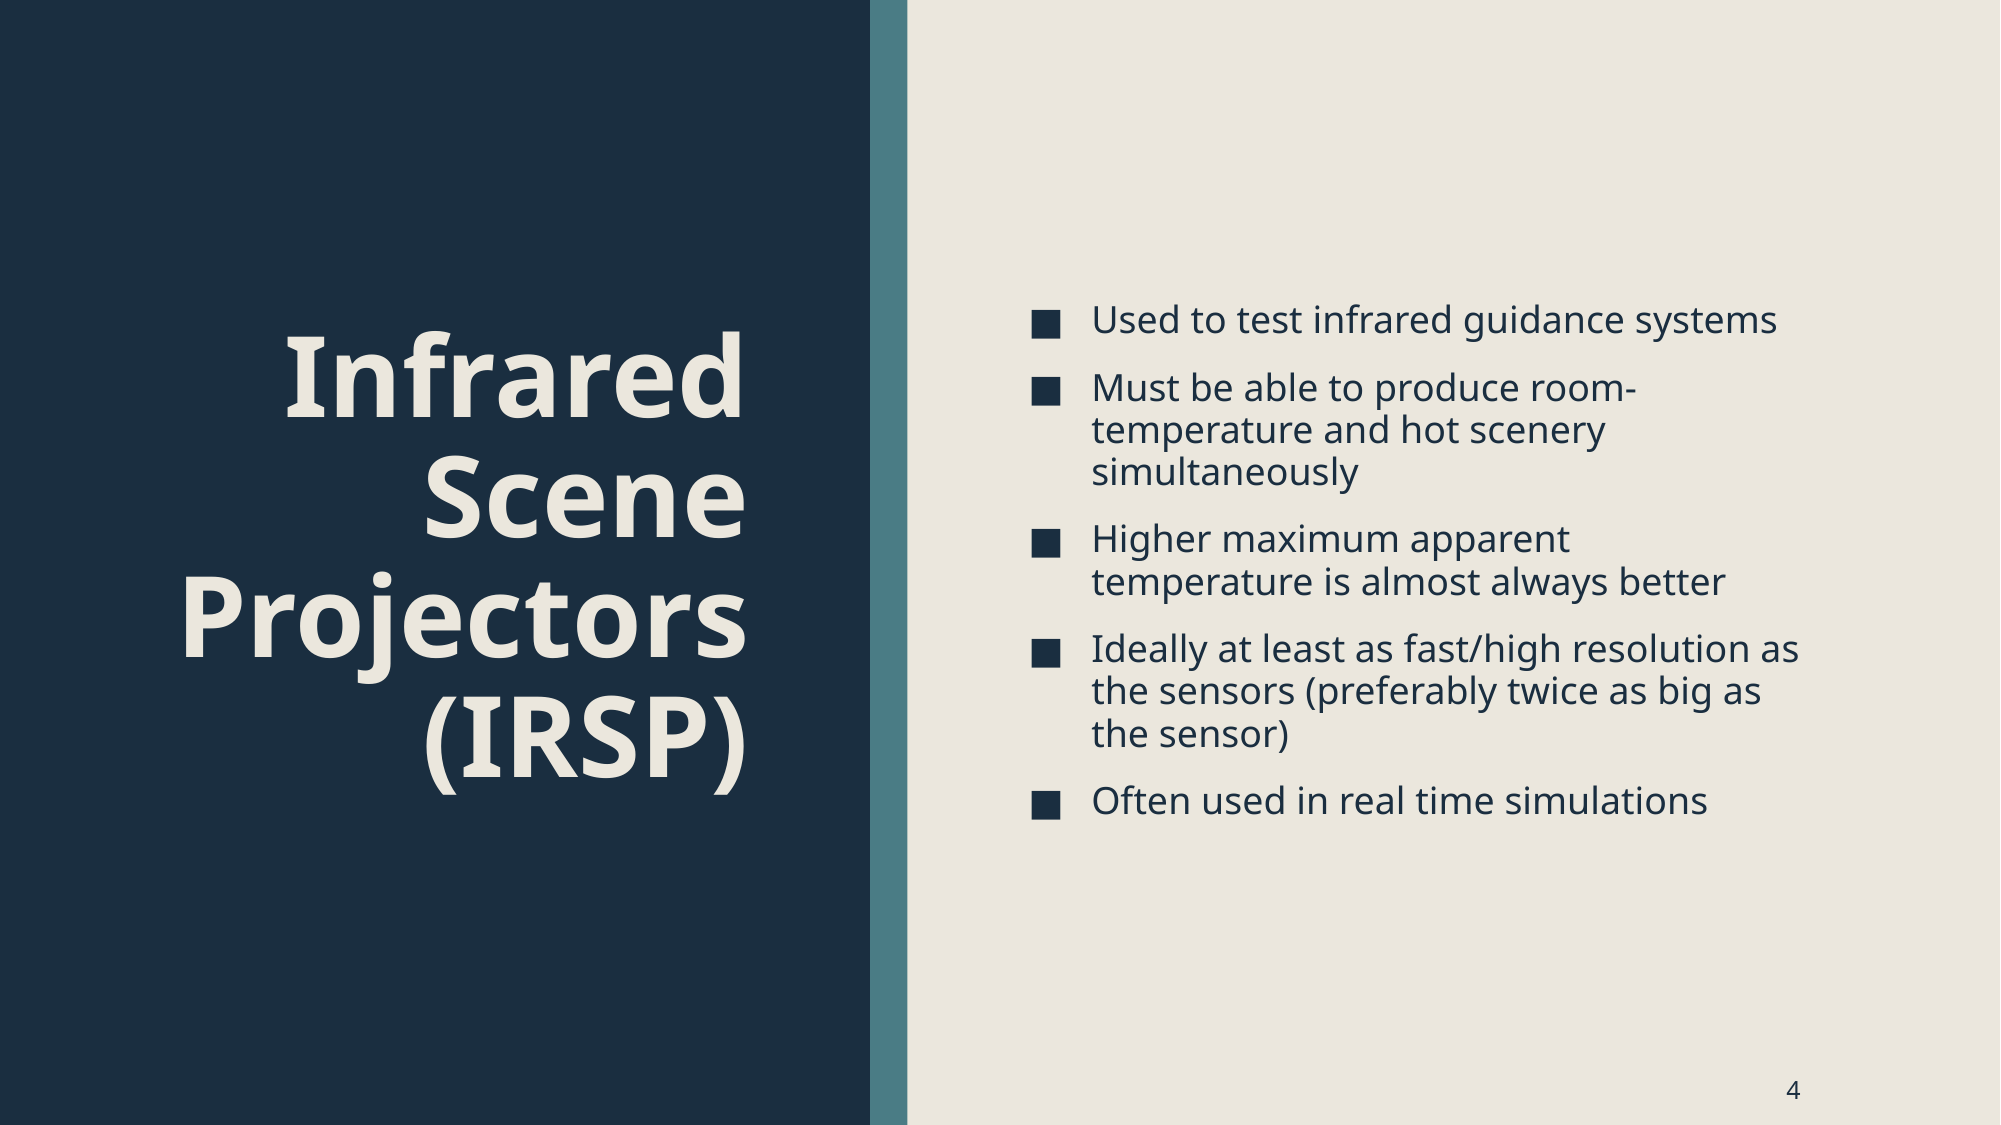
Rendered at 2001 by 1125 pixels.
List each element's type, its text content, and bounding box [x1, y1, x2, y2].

text_box [0, 0, 867, 1125]
list Used to test infrared guidance systems Must be able to produce room-temperature and hot scenery simultaneously Higher maximum apparent temperature is almost always better Ideally at least as fast/high resolution as the sensors (preferably twice as big as the sensor) Often used in real time simulations [1013, 129, 1816, 994]
slide_number 4 [1553, 1058, 1816, 1125]
title Infrared Scene Projectors (IRSP) [105, 129, 765, 994]
text_box [867, 0, 910, 1125]
